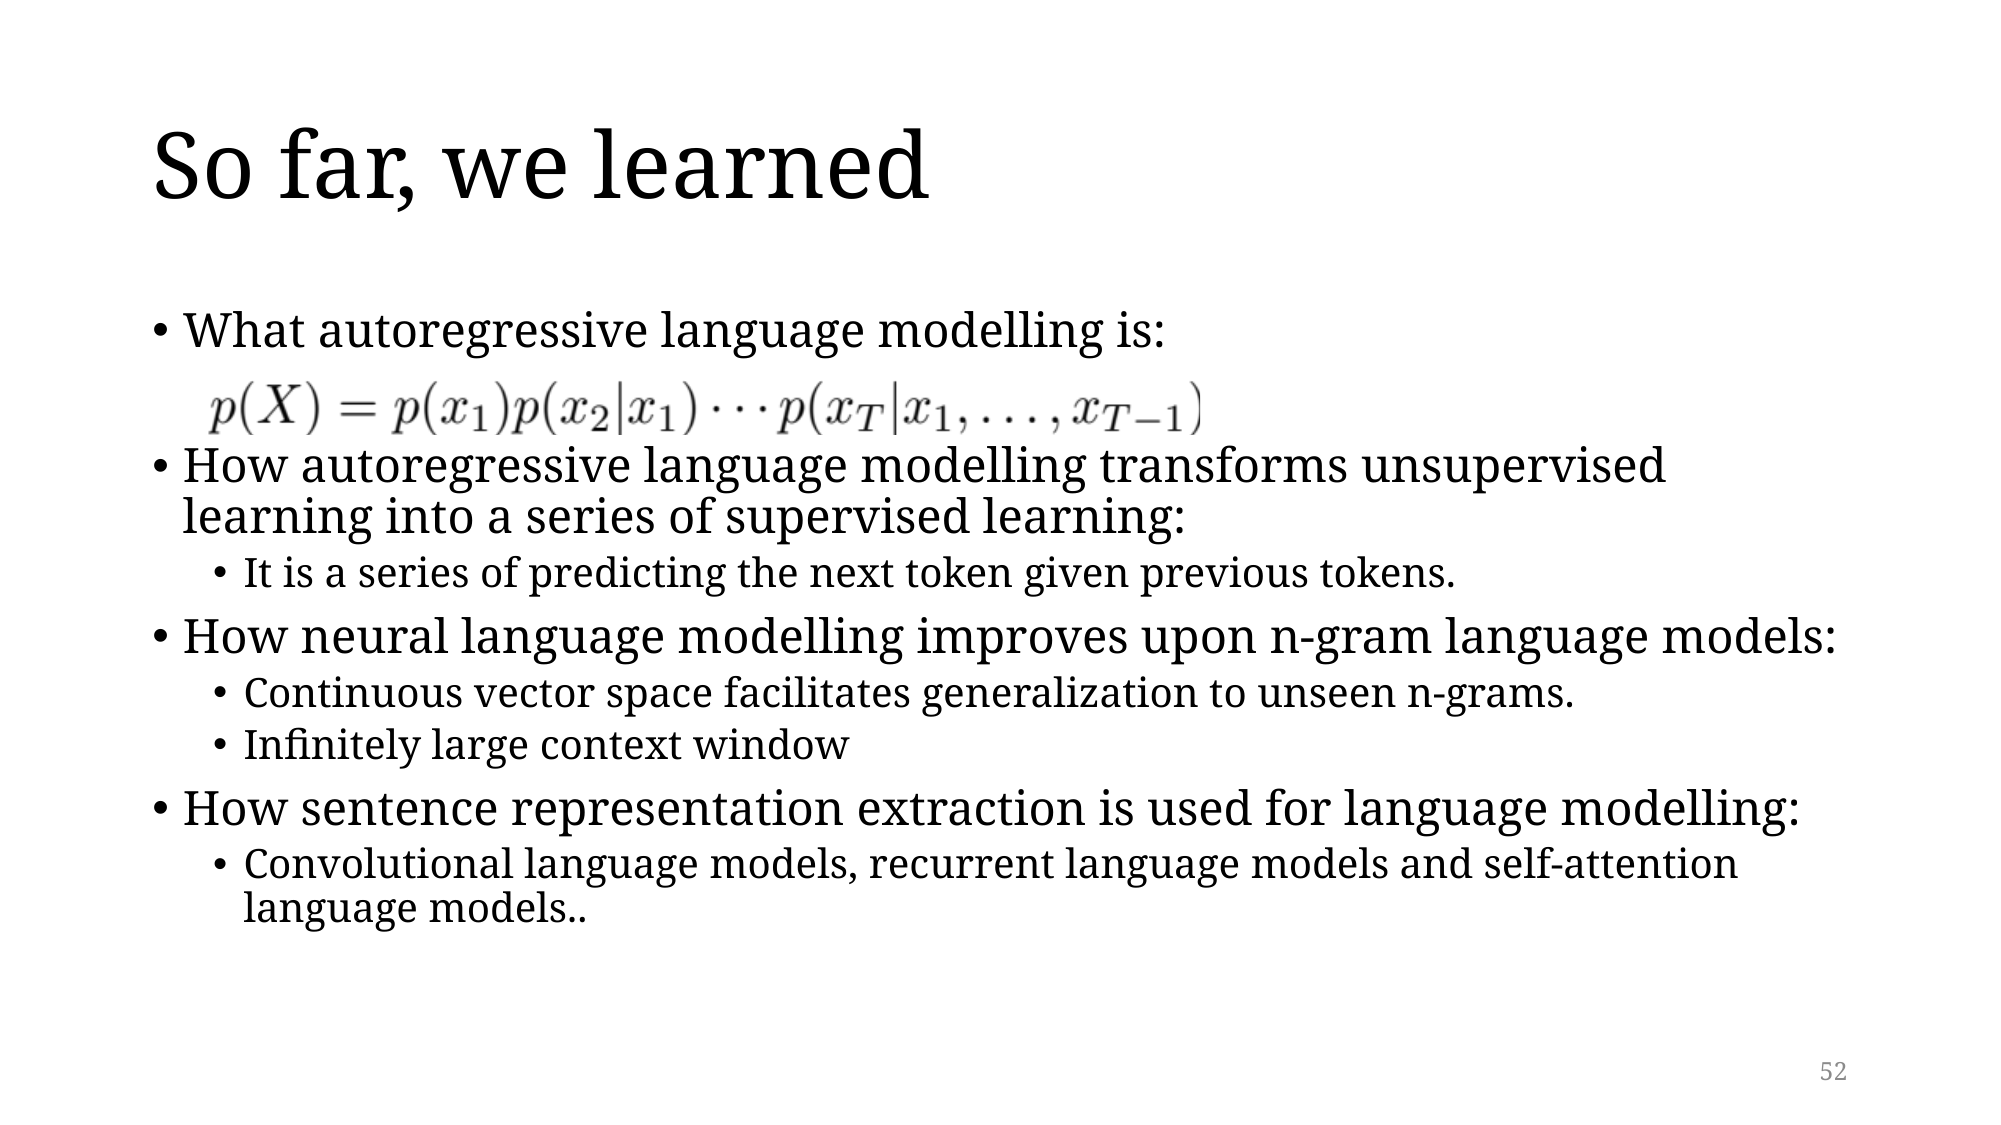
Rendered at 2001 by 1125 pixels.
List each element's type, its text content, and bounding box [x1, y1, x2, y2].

slide_number 52 [1412, 1042, 1863, 1103]
title So far, we learned [137, 59, 1863, 278]
list What autoregressive language modelling is: How autoregressive language modelling transforms unsupervised learning into a series of supervised learning: It is a series of predicting the next token given previous tokens. How neural language modelling improves upon n-gram language models: Continuous vector space facilitates generalization to unseen n-grams. Infinitely large context window How sentence representation extraction is used for language modelling: Convolutional language models, recurrent language models and self-attention language models.. [137, 299, 1863, 1014]
picture [208, 380, 1201, 435]
